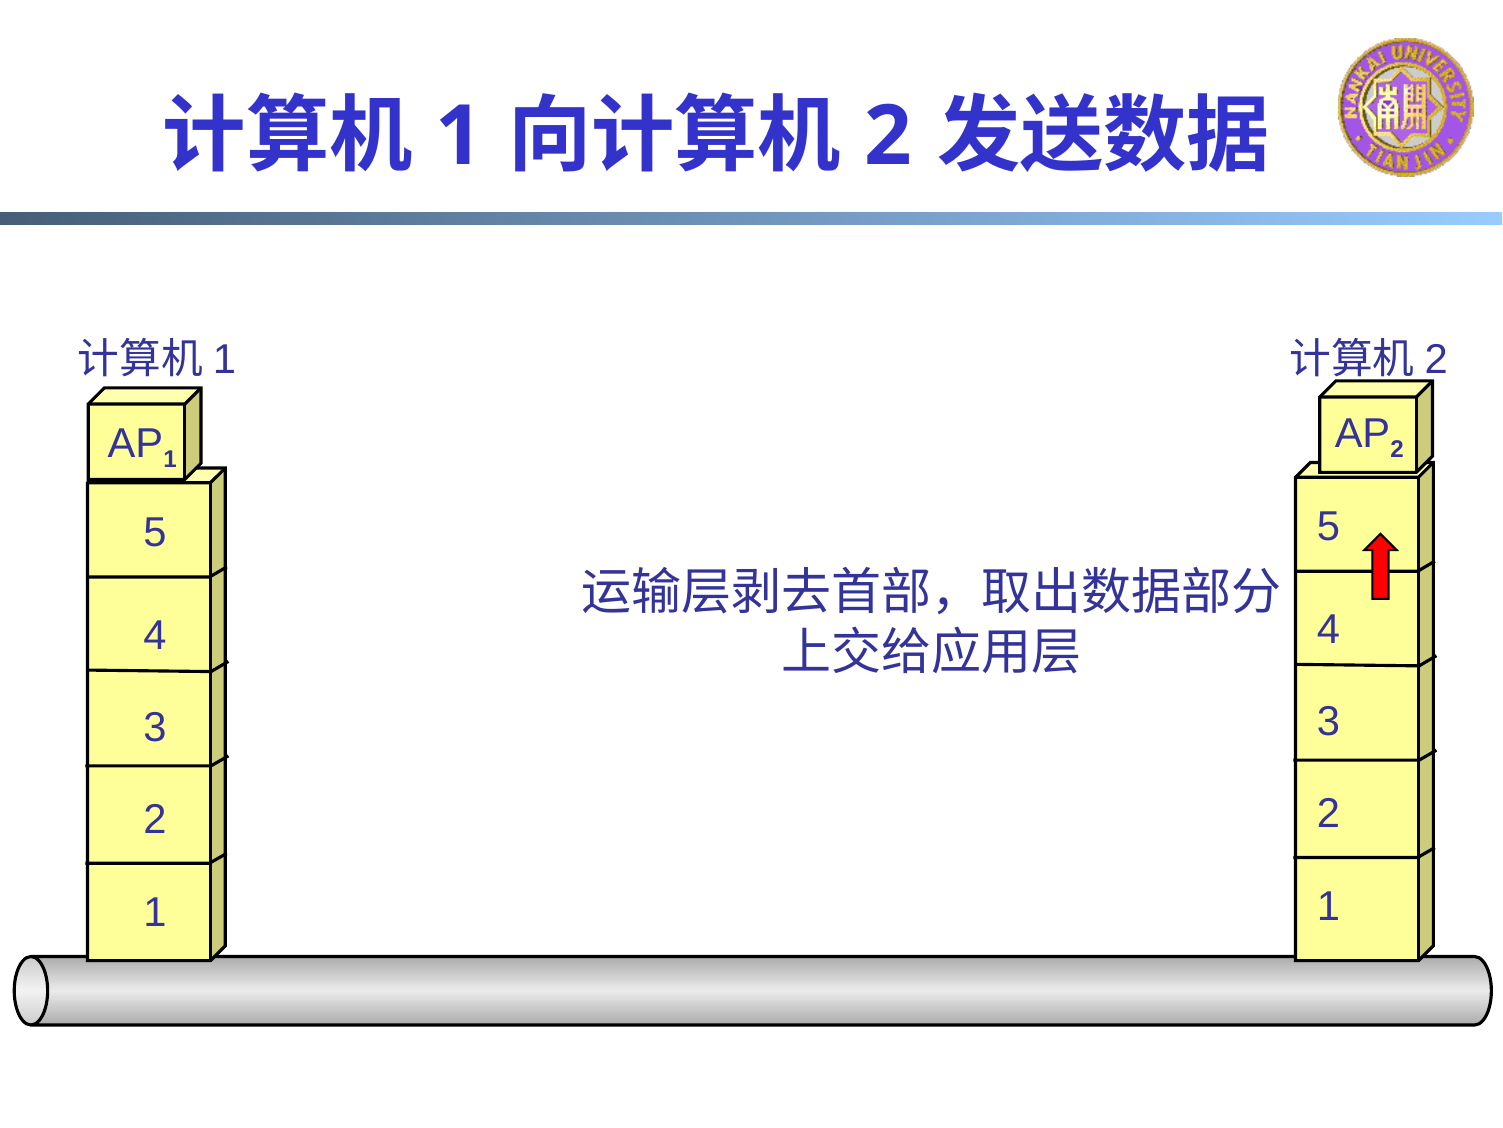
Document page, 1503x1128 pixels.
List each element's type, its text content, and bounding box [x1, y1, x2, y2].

text_box 3 [1301, 686, 1356, 752]
text_box 1 [1301, 871, 1356, 937]
text_box 计算机 2 [1274, 324, 1463, 390]
text_box 4 [128, 600, 182, 666]
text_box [1320, 390, 1423, 396]
text_box [88, 468, 225, 482]
text_box [1297, 565, 1372, 572]
text_box 5 [128, 497, 182, 563]
text_box 运输层剥去首部，取出数据部分 上交给应用层 [565, 551, 1297, 687]
text_box [1295, 462, 1434, 571]
text_box [1364, 533, 1397, 599]
text_box [1293, 847, 1435, 858]
text_box [89, 661, 229, 672]
title 计算机 1 向计算机 2 发送数据 [87, 37, 1365, 226]
text_box [1297, 655, 1437, 666]
text_box 5 [1301, 491, 1356, 557]
text_box [1389, 561, 1435, 572]
text_box 4 [1301, 594, 1356, 660]
text_box [87, 855, 226, 961]
text_box 计算机 1 [62, 324, 252, 390]
text_box [1319, 390, 1433, 473]
text_box [14, 956, 1492, 1026]
text_box [87, 566, 227, 578]
text_box AP1 [92, 407, 192, 480]
text_box [1295, 665, 1419, 759]
text_box [1293, 750, 1437, 761]
text_box [1297, 572, 1419, 664]
text_box [85, 755, 229, 766]
picture [1365, 38, 1474, 177]
text_box [87, 766, 211, 863]
text_box [87, 577, 211, 765]
text_box [87, 467, 226, 576]
text_box [1295, 849, 1434, 961]
text_box 2 [128, 784, 182, 850]
text_box [1295, 761, 1419, 857]
text_box [1295, 462, 1432, 477]
text_box H3 [89, 388, 200, 403]
text_box 2 [1301, 778, 1356, 844]
text_box 1 [128, 877, 182, 943]
text_box AP2 [1319, 398, 1419, 470]
text_box [85, 853, 227, 864]
text_box 3 [128, 692, 182, 758]
text_box [88, 387, 202, 480]
